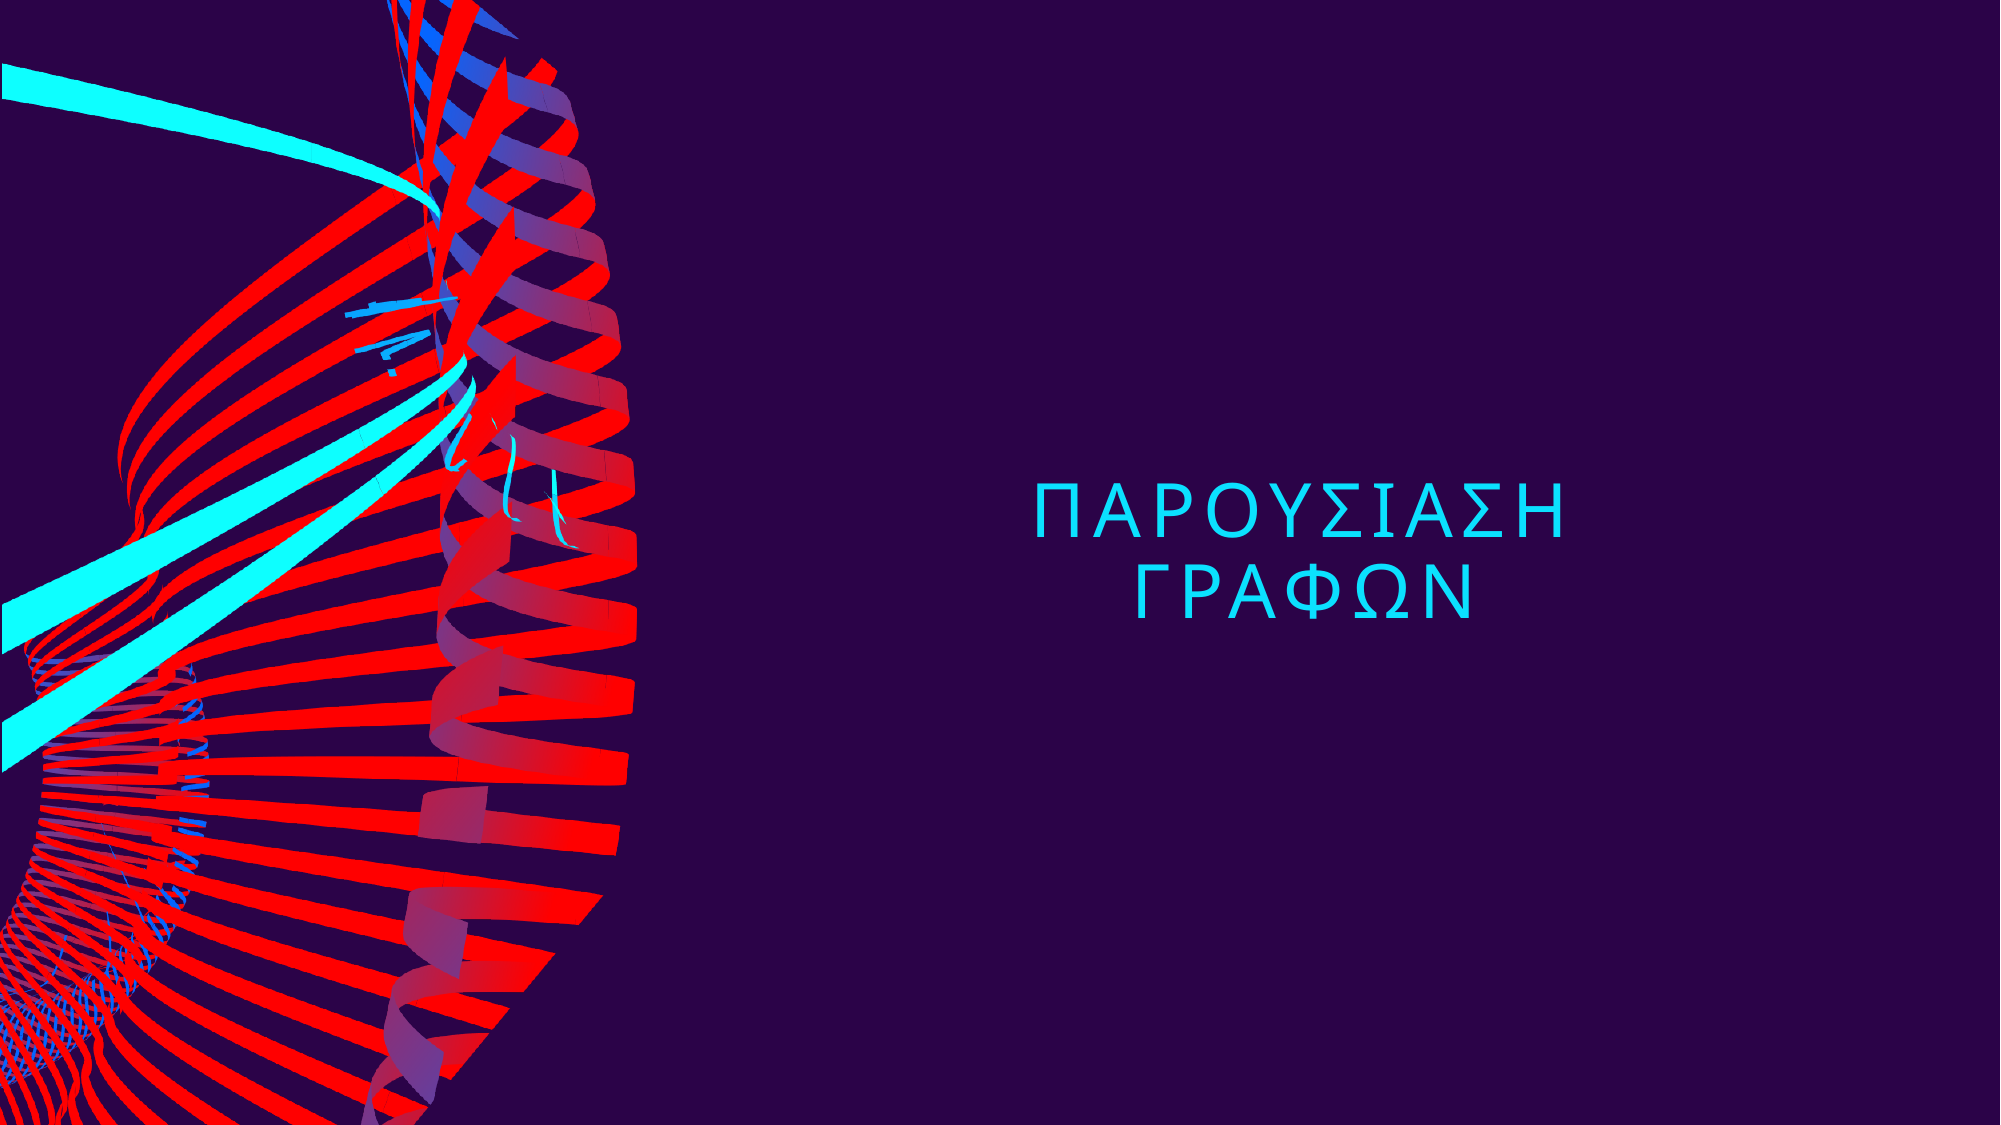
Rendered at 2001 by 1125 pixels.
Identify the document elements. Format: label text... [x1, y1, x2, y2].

title Παρουσιαση γραφων [893, 465, 1715, 660]
picture [0, 0, 2000, 1125]
